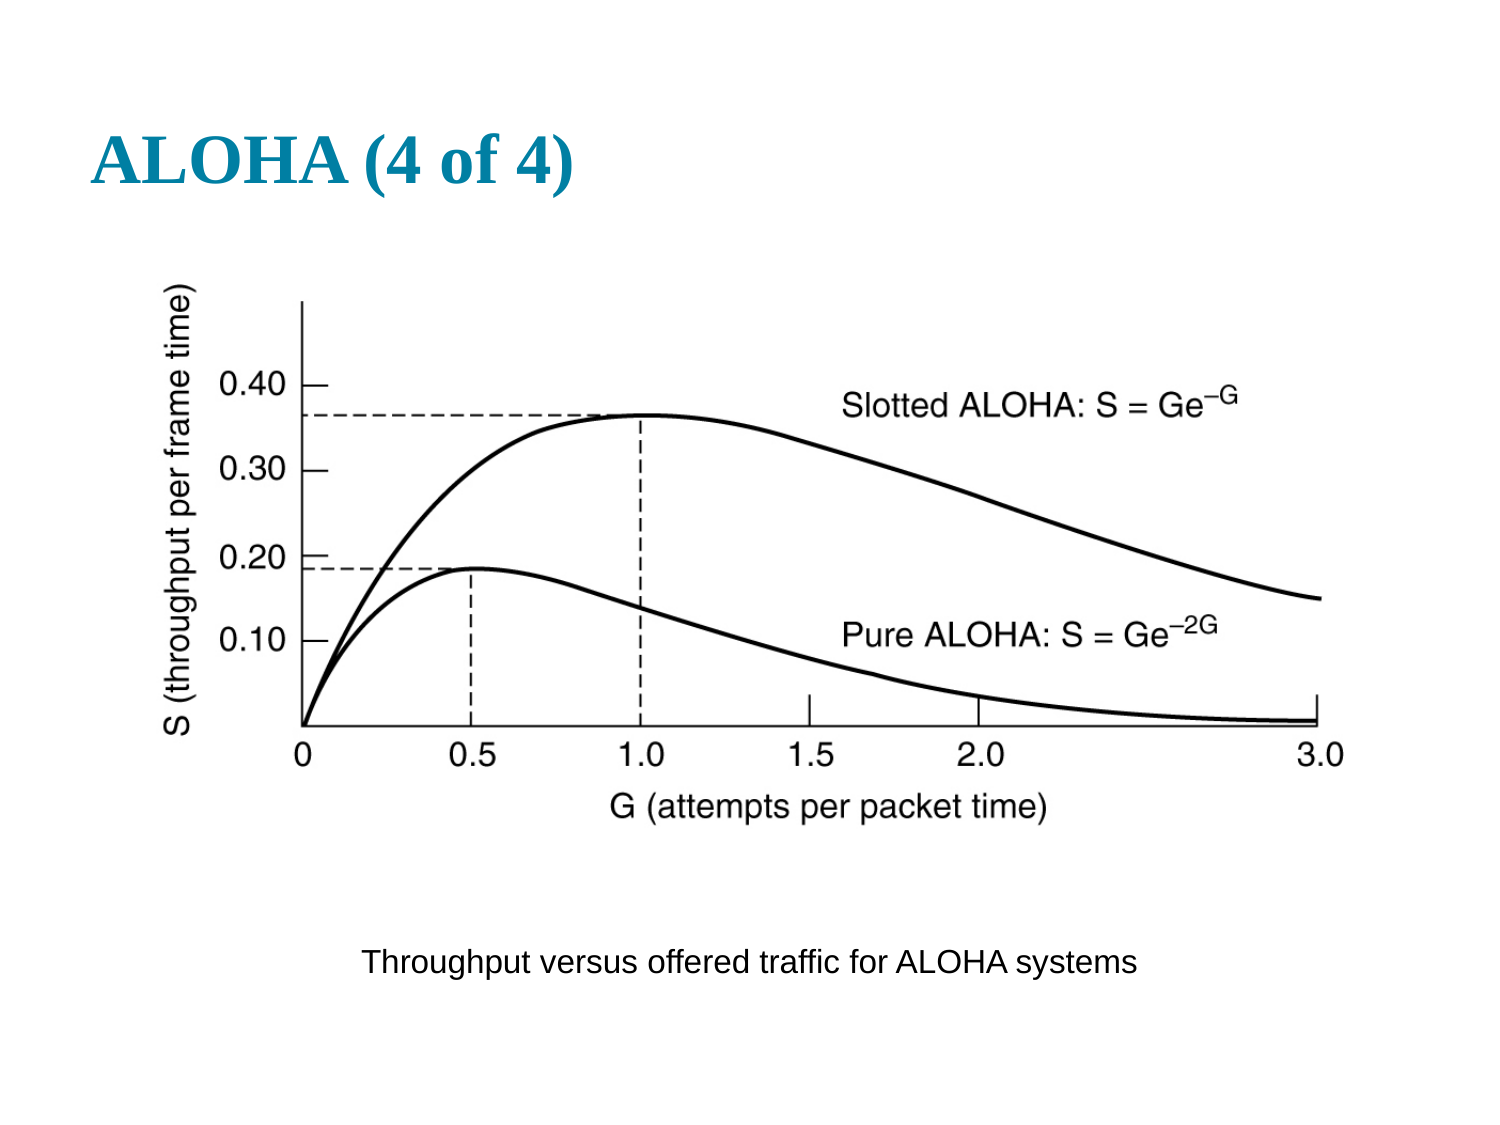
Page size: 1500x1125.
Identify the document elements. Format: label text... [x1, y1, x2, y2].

picture [156, 282, 1344, 829]
title ALOHA (4 of 4) [75, 37, 1425, 213]
list Throughput versus offered traffic for ALOHA systems [75, 898, 1425, 996]
